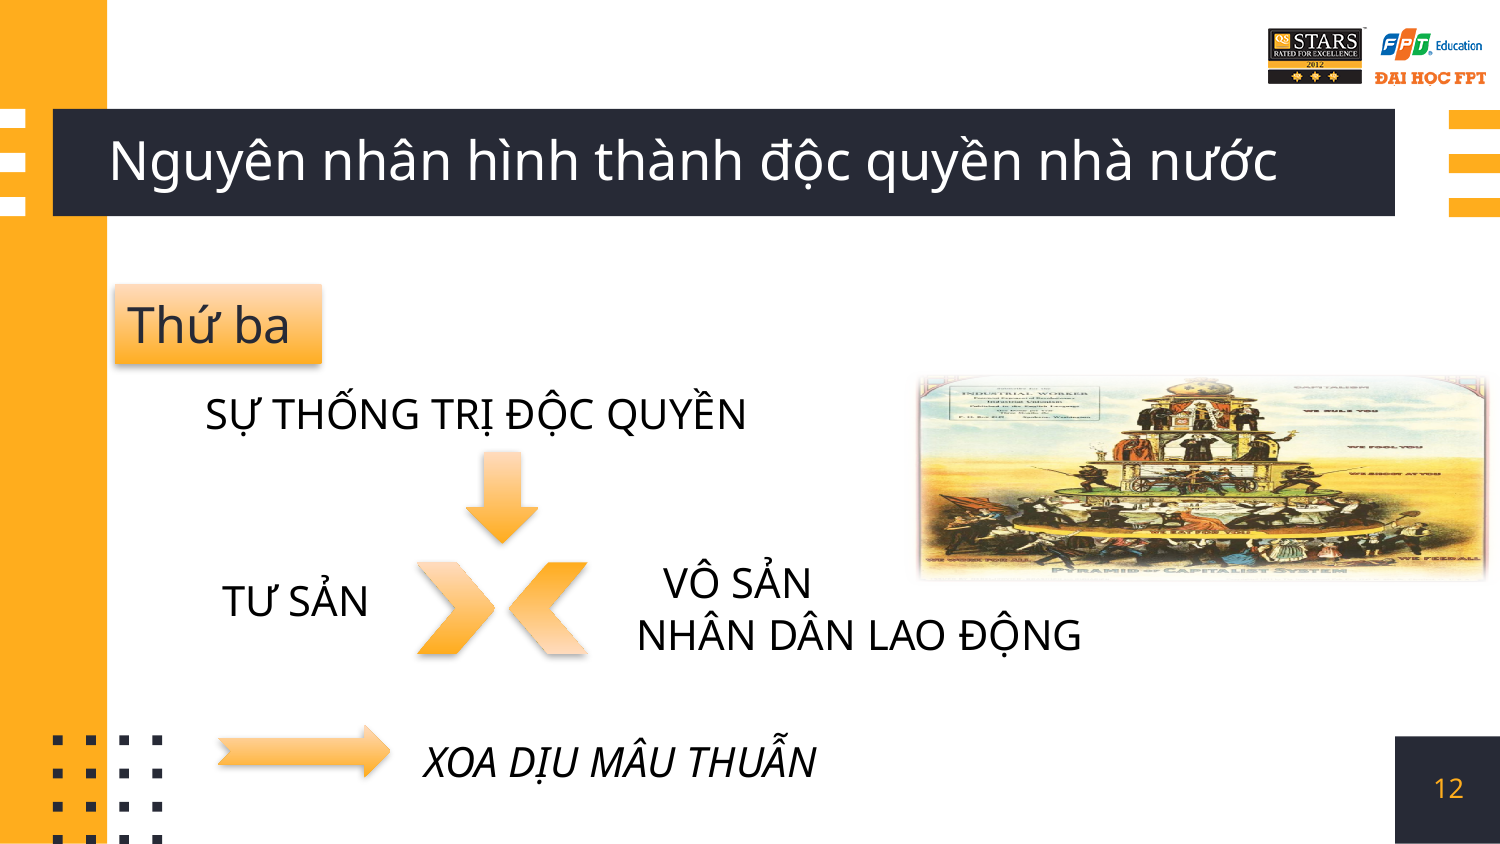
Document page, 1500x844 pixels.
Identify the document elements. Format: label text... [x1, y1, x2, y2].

text_box TƯ SẢN [207, 567, 386, 633]
text_box SỰ THỐNG TRỊ ĐỘC QUYỀN [191, 381, 763, 446]
picture [1268, 27, 1486, 86]
text_box XOA DỊU MÂU THUẪN [409, 728, 832, 793]
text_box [416, 562, 588, 655]
text_box [466, 451, 539, 544]
slide_number 12 [1395, 736, 1500, 844]
text_box NHÂN DÂN LAO ĐỘNG [621, 600, 1099, 666]
text_box VÔ SẢN [648, 548, 828, 600]
text_box [218, 725, 391, 778]
title Nguyên nhân hình thành độc quyền nhà nước [108, 108, 1396, 217]
picture [903, 370, 1500, 586]
list Thứ ba [115, 284, 322, 364]
